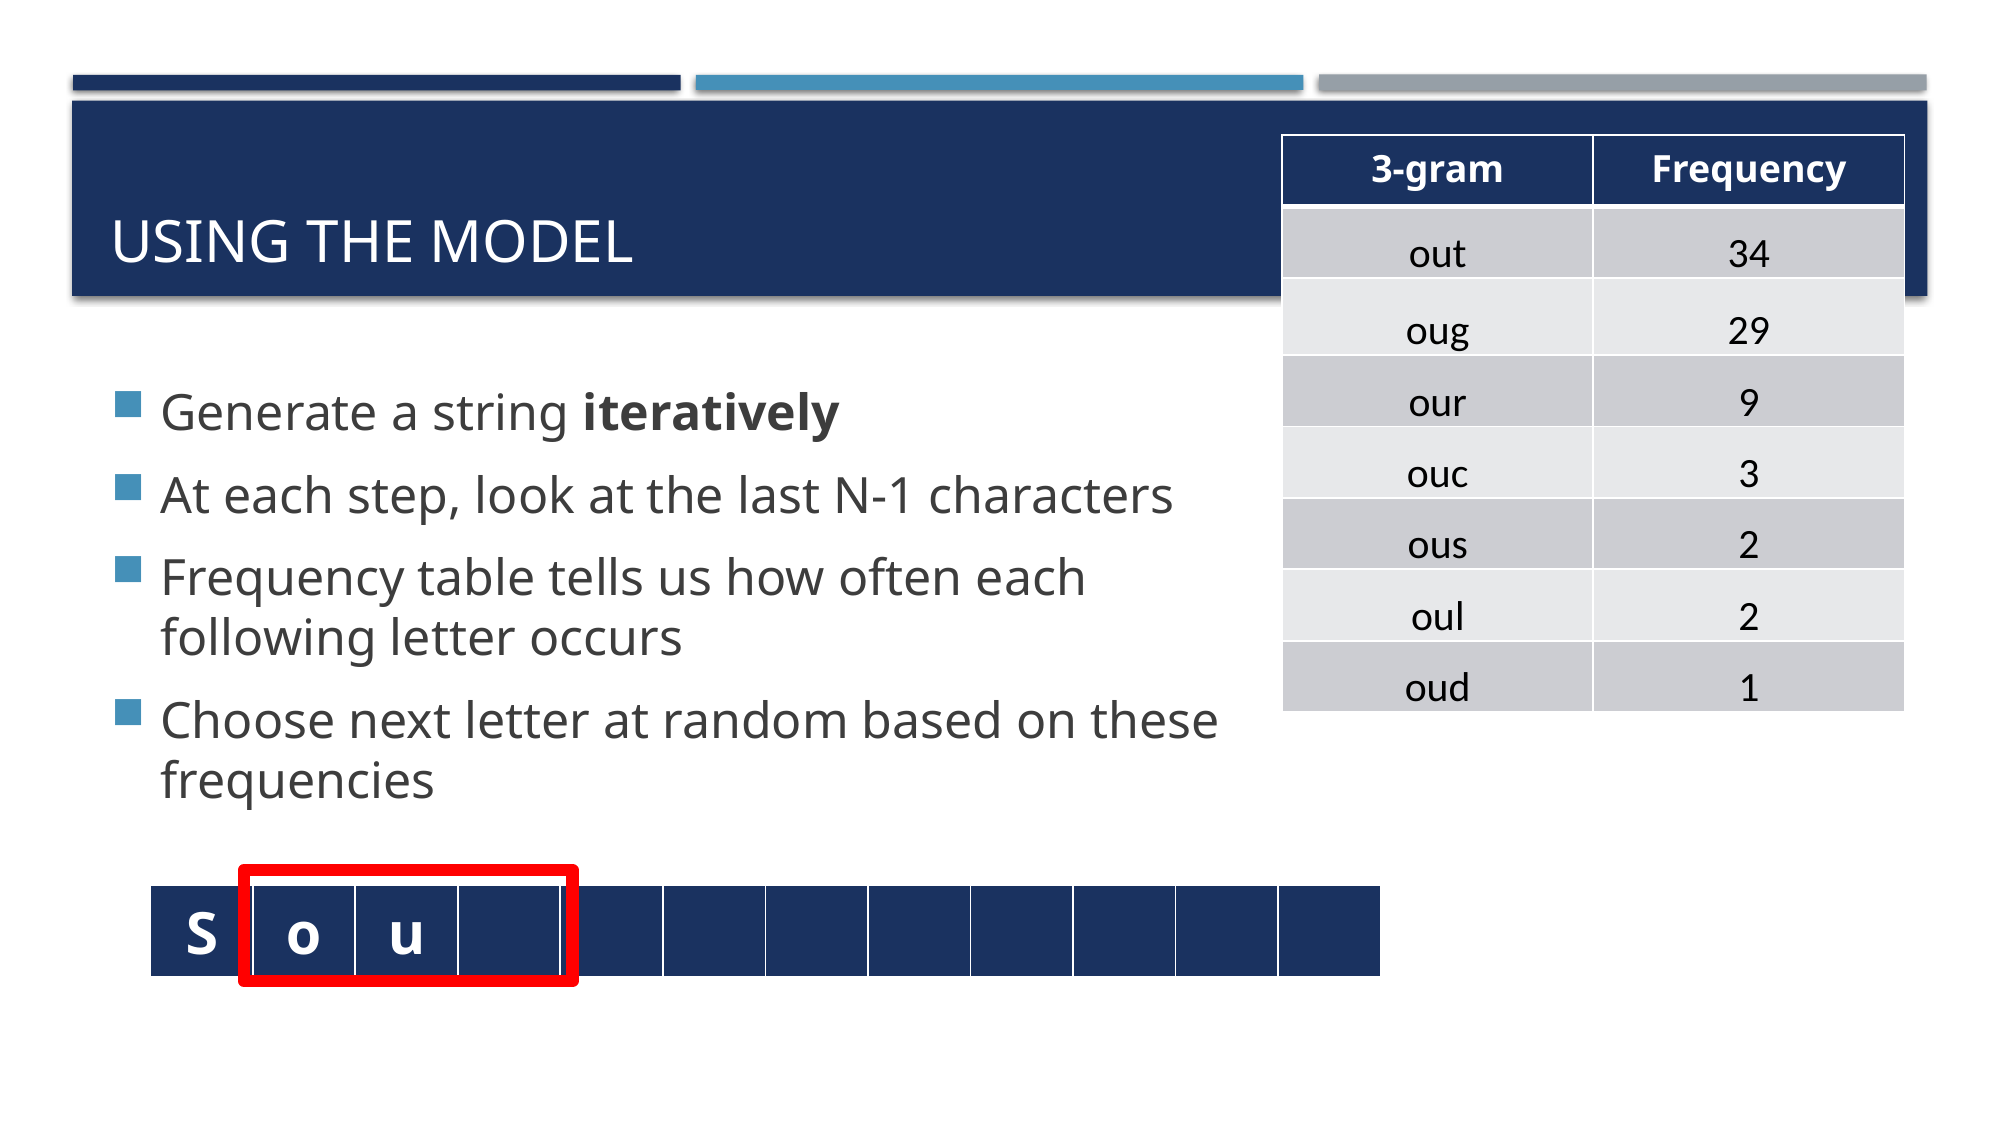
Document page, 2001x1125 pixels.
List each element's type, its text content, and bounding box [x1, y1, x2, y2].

table_header [1279, 886, 1380, 976]
table_cell ous [1283, 499, 1592, 568]
table_header [766, 886, 867, 976]
table_cell 2 [1594, 499, 1904, 568]
table_header S [151, 886, 242, 976]
table_cell our [1283, 356, 1592, 426]
table_cell ouc [1283, 427, 1592, 497]
table_header [971, 886, 1072, 976]
text_box [242, 868, 574, 983]
table_cell oug [1283, 279, 1592, 354]
table_cell 1 [1594, 642, 1904, 711]
table_cell 2 [1594, 570, 1904, 640]
table_header 3-gram [1283, 136, 1592, 204]
table_header [869, 886, 970, 976]
table_cell 9 [1594, 356, 1904, 426]
table_cell oul [1283, 570, 1592, 640]
table_header [574, 886, 662, 976]
table_cell 3 [1594, 427, 1904, 497]
table_header [1074, 886, 1175, 976]
table_cell 34 [1594, 209, 1904, 277]
table_header [1176, 886, 1277, 976]
title Using the model [95, 115, 1905, 282]
table_header [664, 886, 765, 976]
table_header Frequency [1594, 136, 1904, 204]
list Generate a string iteratively At each step, look at the last N-1 characters Frequency table tells us how often each following letter occurs Choose next letter at random based on these frequencies [95, 357, 1246, 831]
table_cell 29 [1594, 279, 1904, 354]
table_cell out [1283, 209, 1592, 277]
table_cell oud [1283, 642, 1592, 711]
